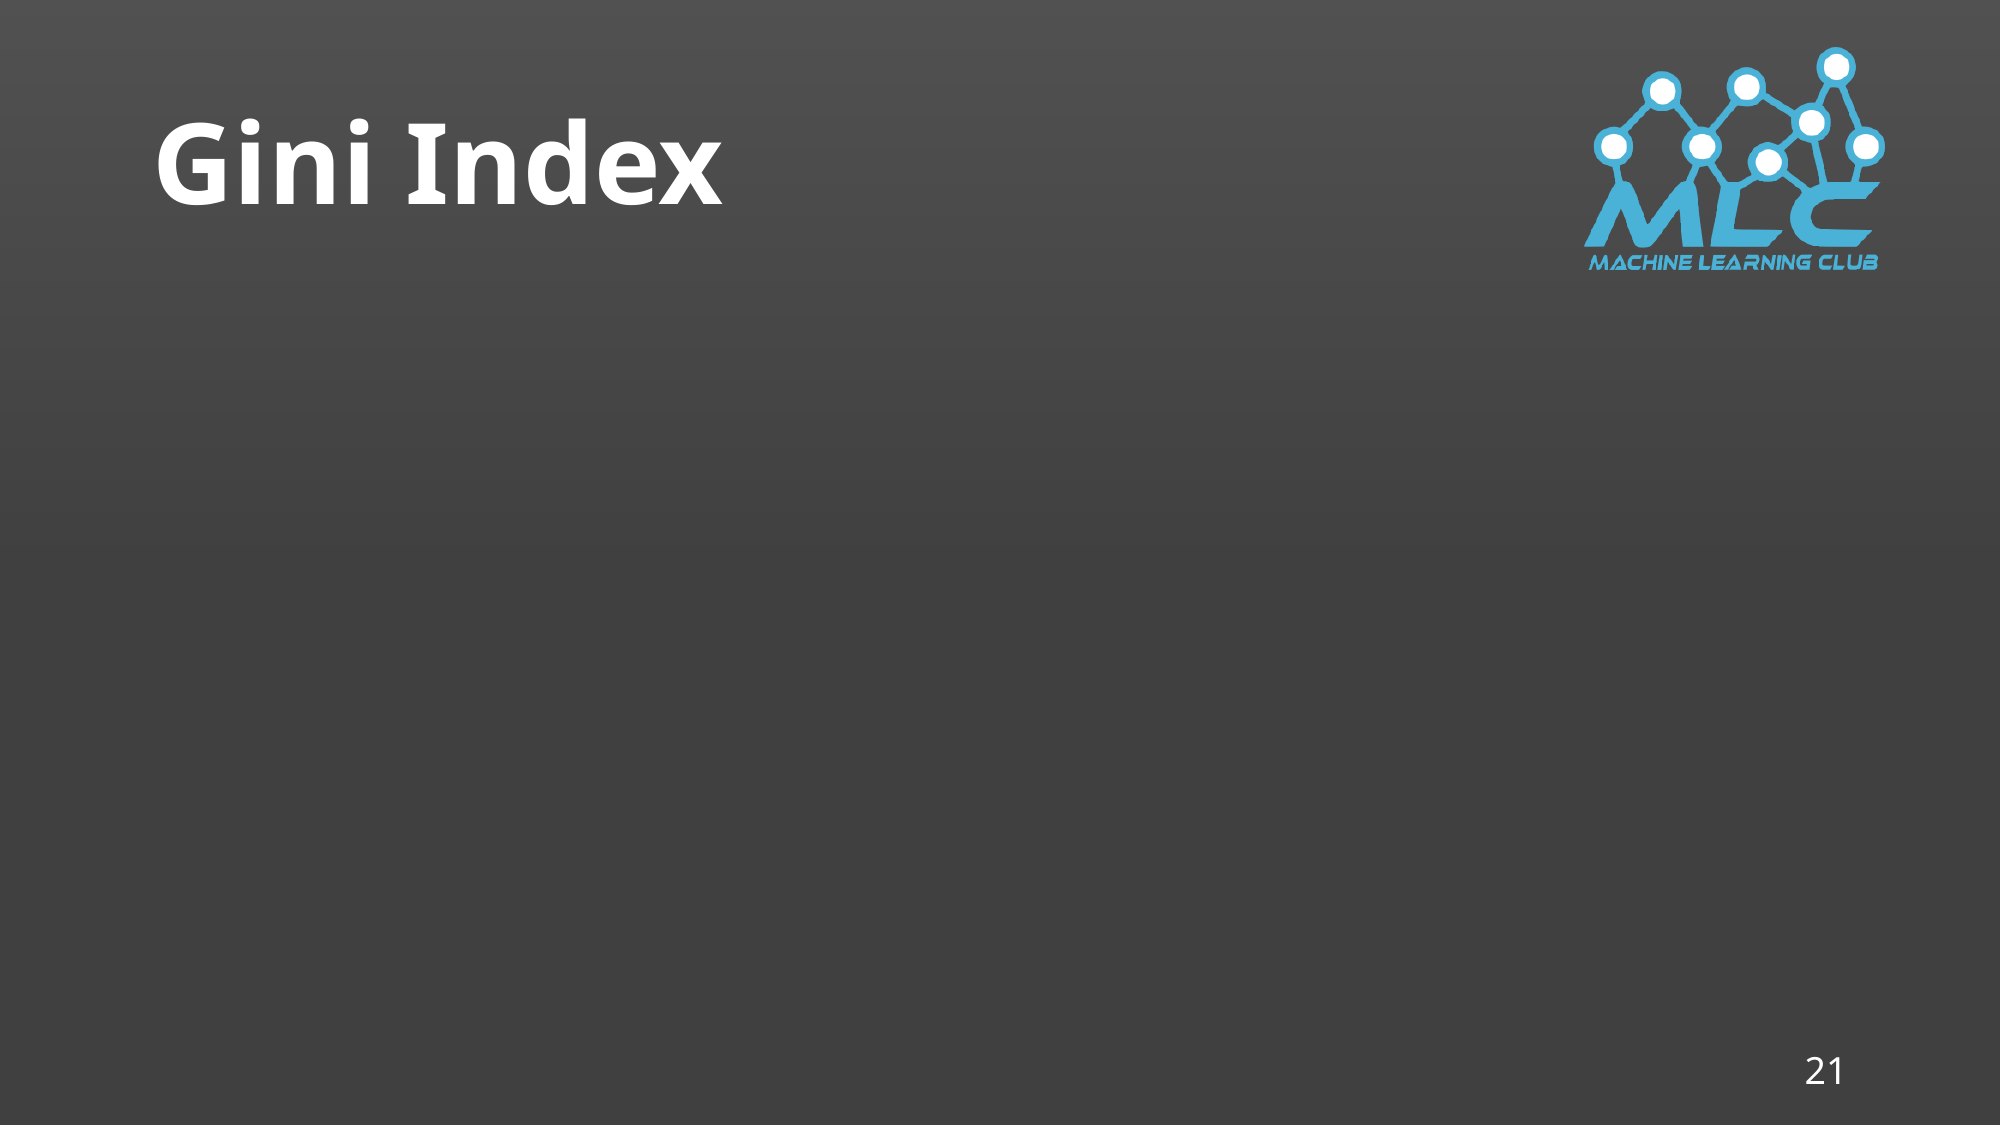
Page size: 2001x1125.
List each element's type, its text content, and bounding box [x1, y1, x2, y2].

picture [1584, 47, 1885, 270]
title Gini Index [137, 59, 1571, 278]
slide_number 21 [1412, 1042, 1863, 1103]
